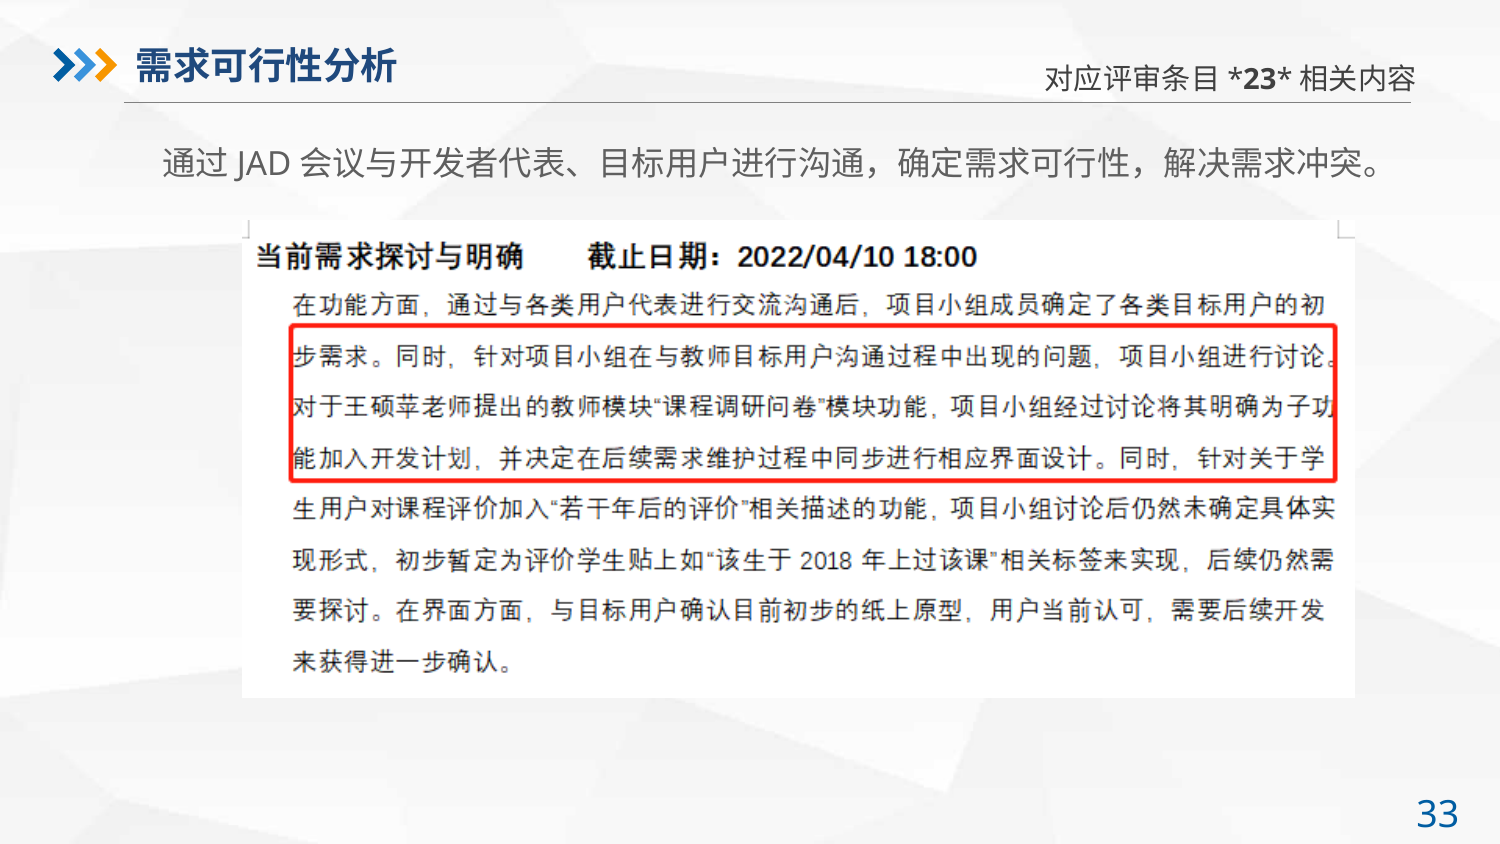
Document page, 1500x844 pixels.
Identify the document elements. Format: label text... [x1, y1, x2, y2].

text_box 需求可行性分析 [100, 33, 434, 96]
picture [0, 0, 1500, 844]
text_box 对应评审条目*23*相关内容 [1029, 35, 1437, 103]
text_box 通过JAD会议与开发者代表、目标用户进行沟通，确定需求可行性，解决需求冲突。 [147, 114, 1447, 190]
